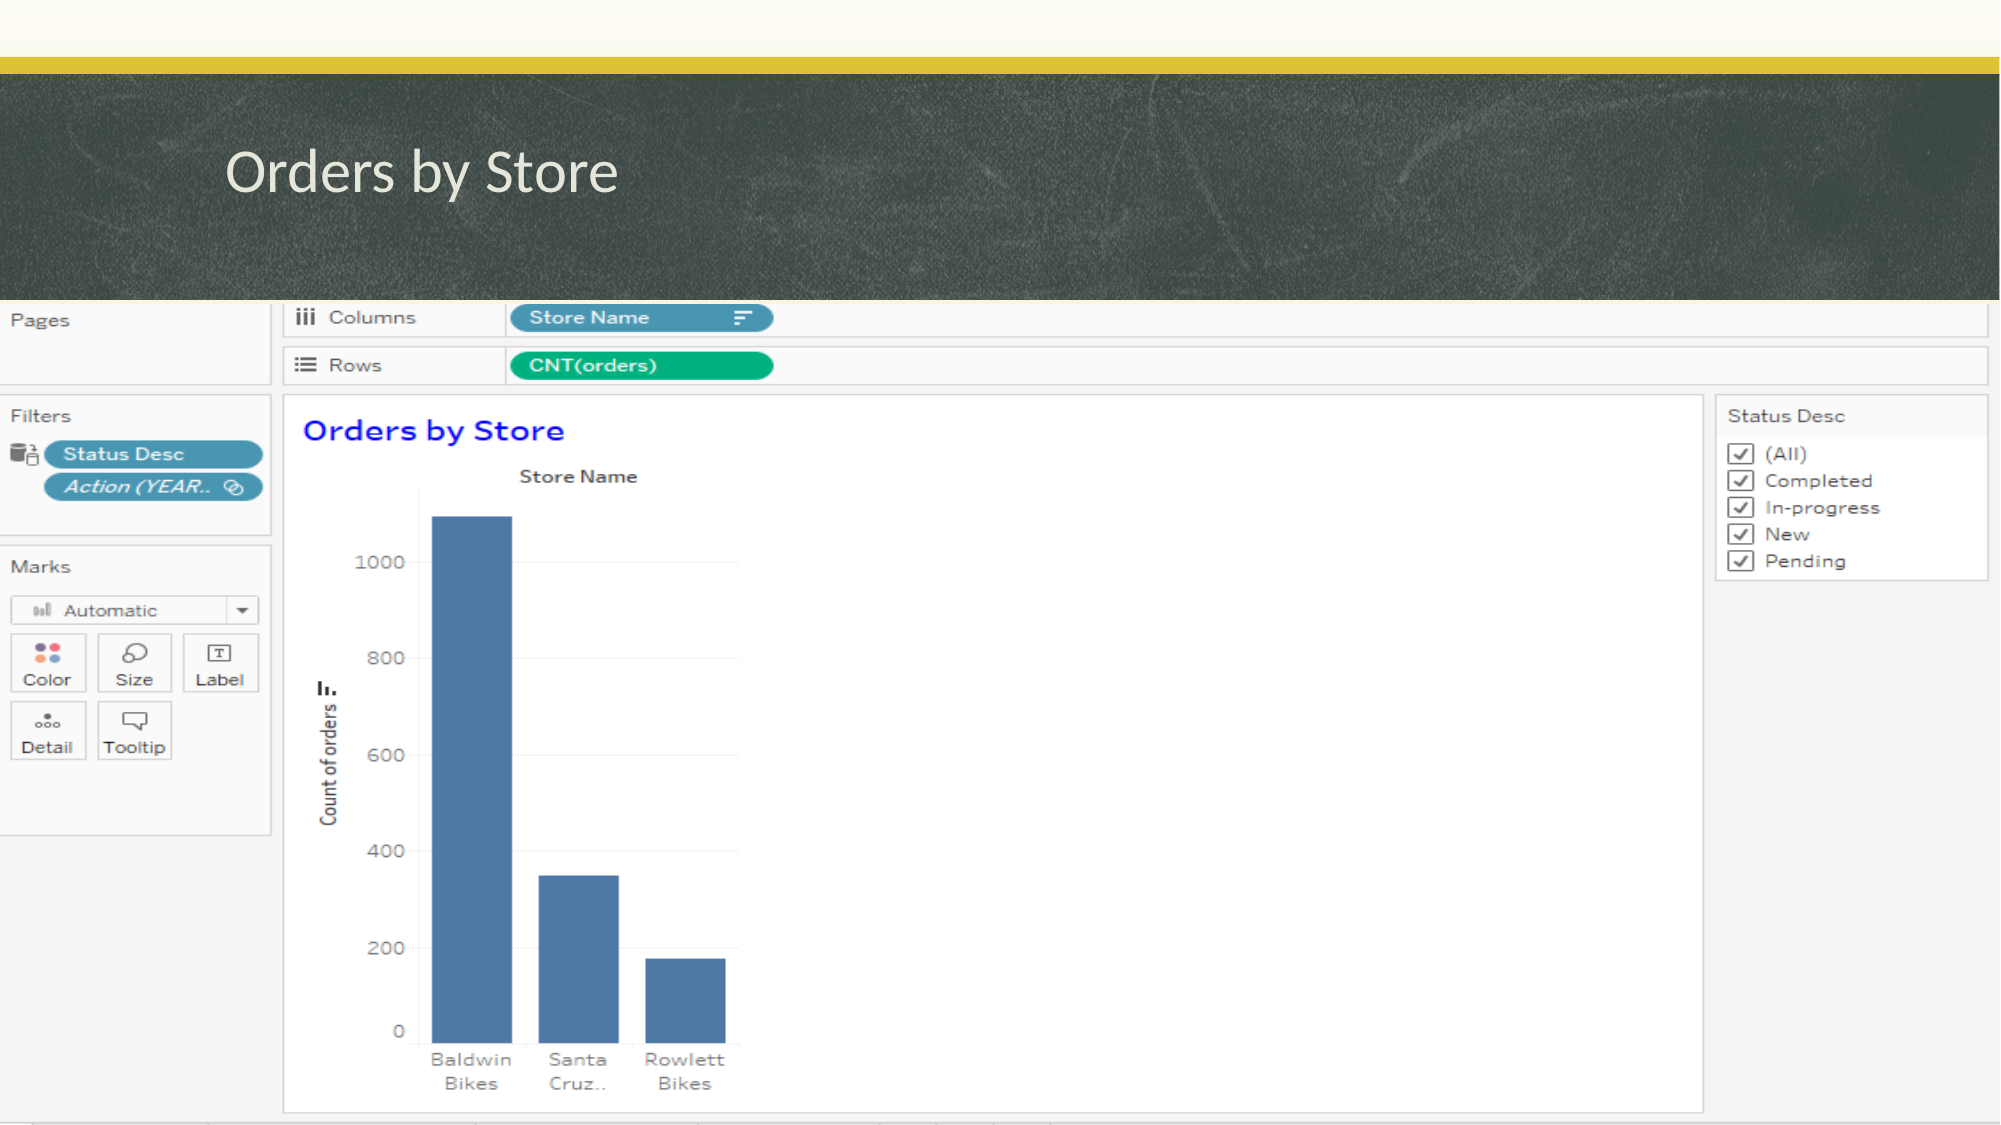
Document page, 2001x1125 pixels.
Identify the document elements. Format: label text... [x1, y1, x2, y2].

picture [0, 74, 2000, 300]
title Orders by Store [210, 76, 1790, 266]
picture [0, 304, 2000, 1125]
